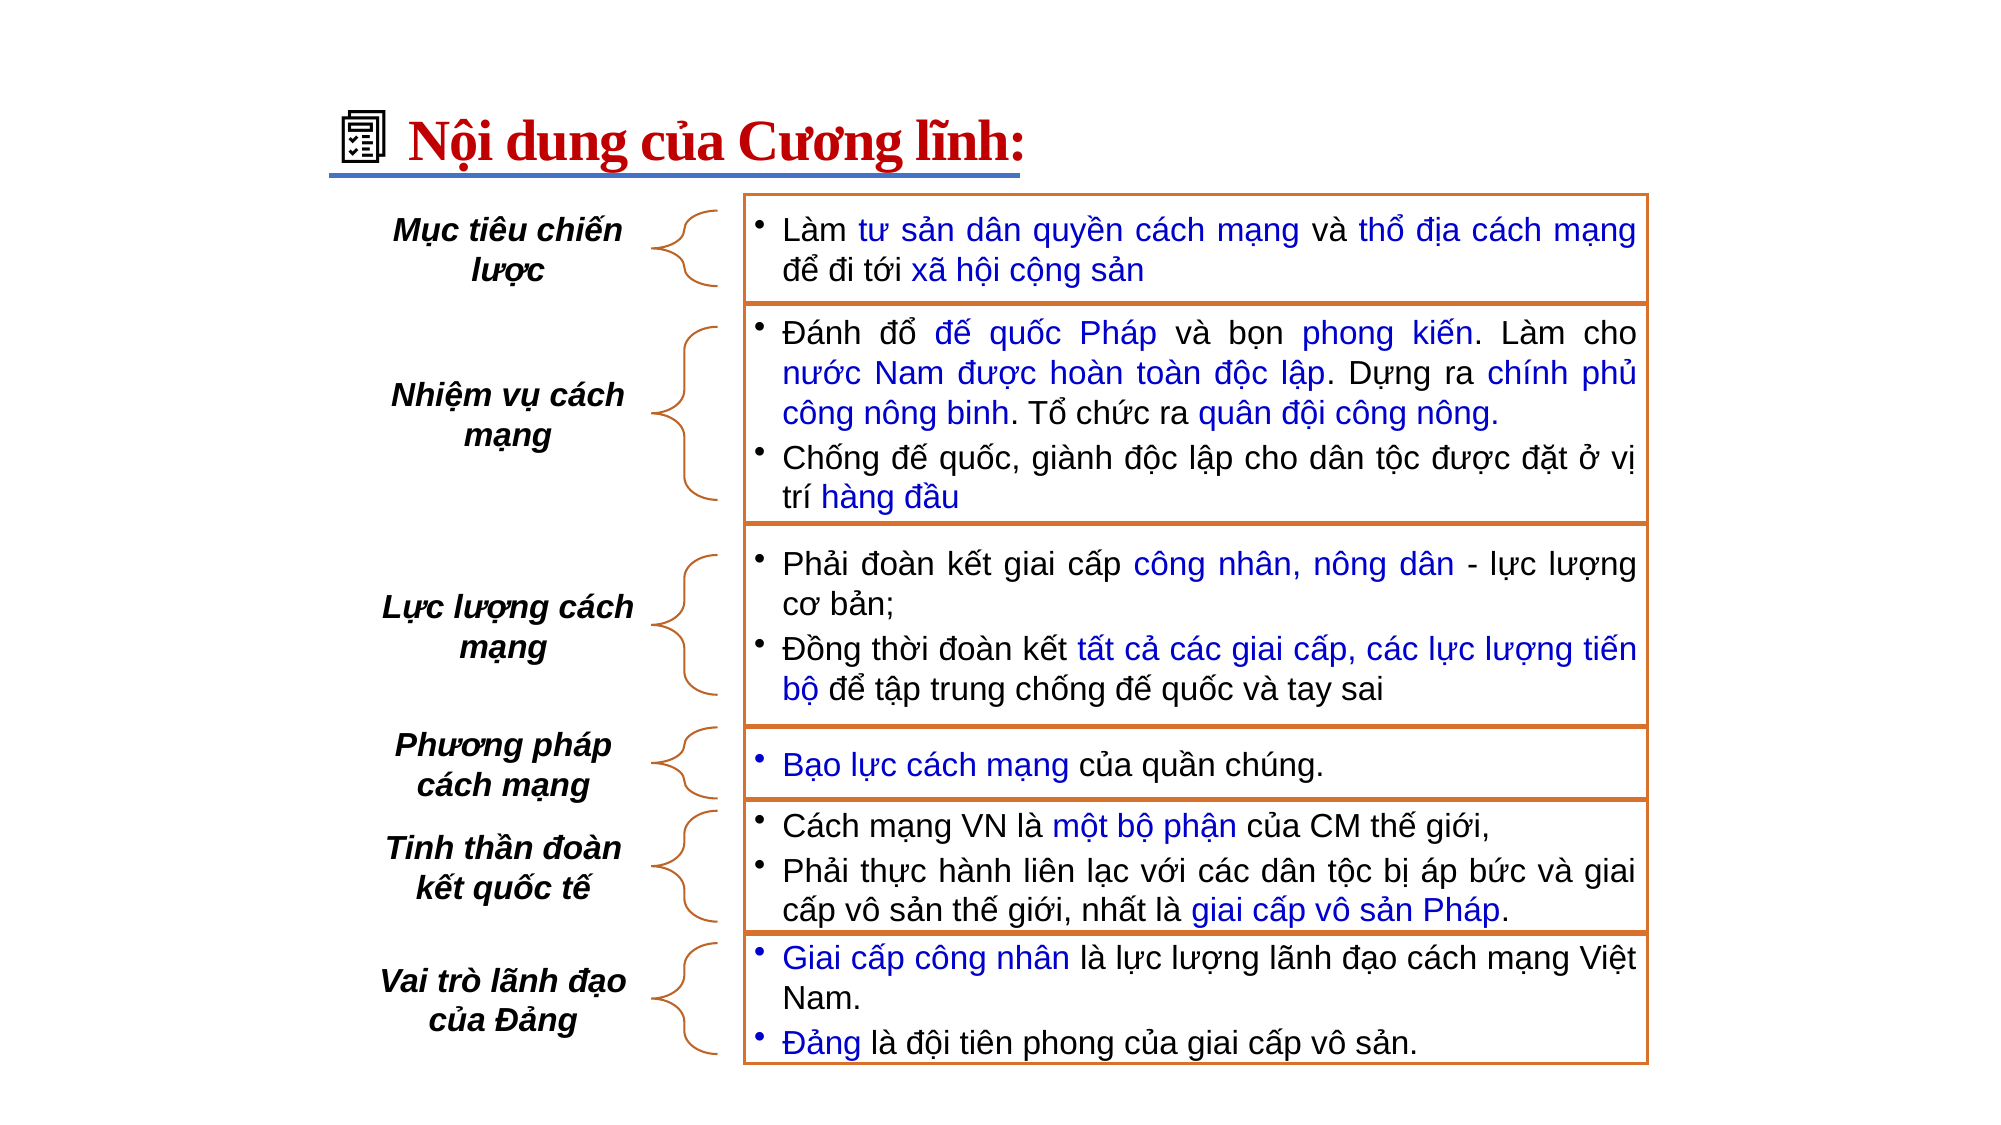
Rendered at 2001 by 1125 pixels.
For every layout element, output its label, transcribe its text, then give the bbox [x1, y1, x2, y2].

text_box Nội dung của Cương lĩnh: [393, 61, 1155, 194]
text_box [337, 194, 1666, 1064]
picture [337, 110, 390, 163]
